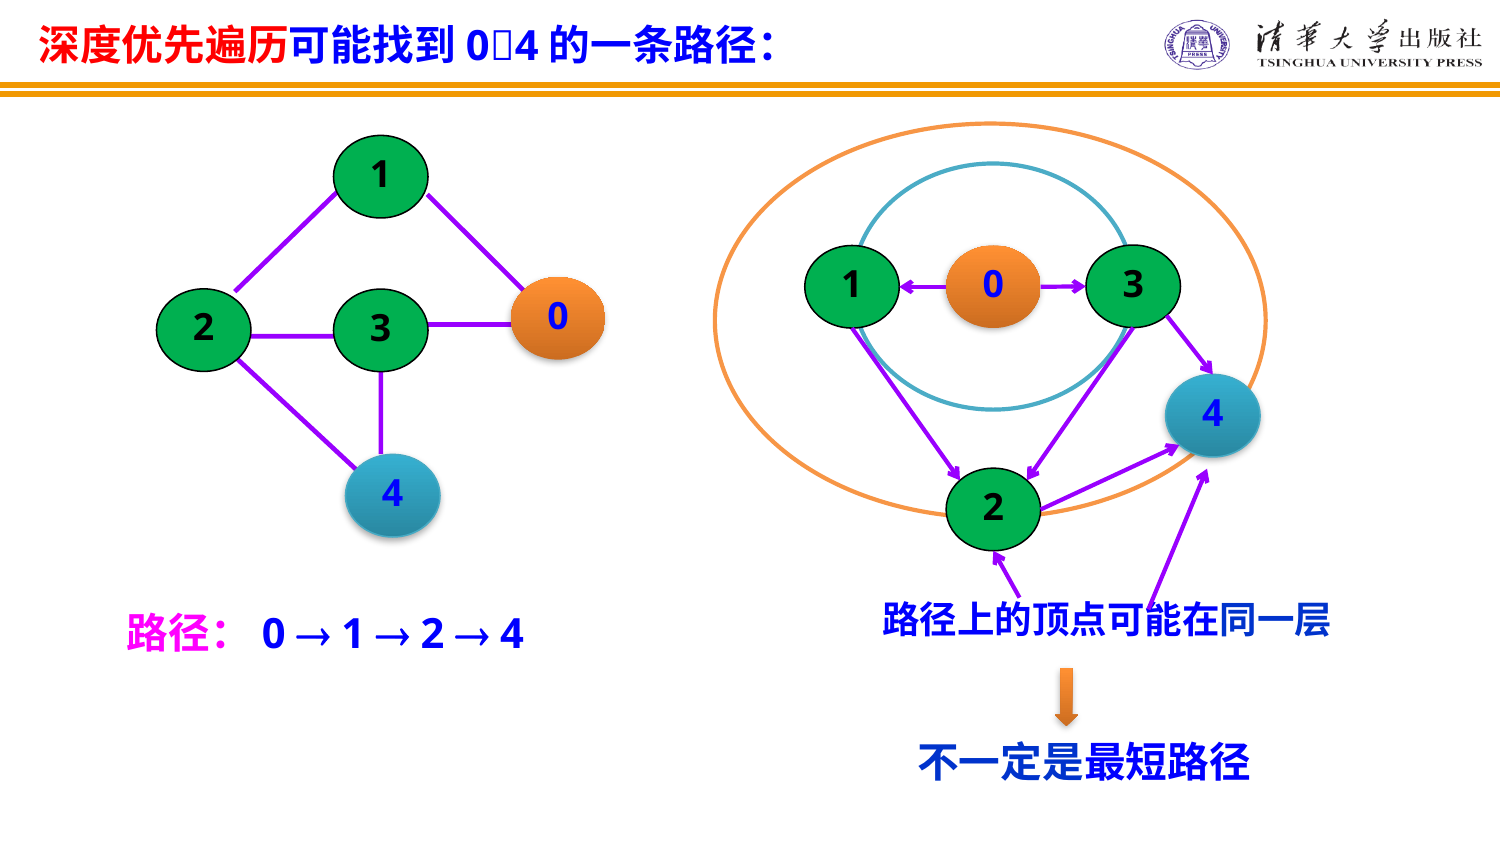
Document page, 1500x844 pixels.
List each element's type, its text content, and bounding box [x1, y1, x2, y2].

text_box 2 [156, 288, 251, 372]
text_box 4 [344, 453, 441, 538]
text_box [712, 121, 1268, 467]
text_box 3 [1086, 245, 1181, 328]
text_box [761, 468, 1454, 650]
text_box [1040, 444, 1180, 467]
text_box 路径：0  1  2  4 [111, 609, 769, 665]
text_box 1 [333, 135, 429, 218]
picture [1128, 0, 1500, 108]
text_box 1 [804, 245, 900, 328]
text_box 0 [510, 277, 606, 360]
text_box 0 [946, 245, 1041, 329]
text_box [829, 349, 983, 459]
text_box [1003, 350, 1157, 458]
text_box 4 [1164, 374, 1261, 458]
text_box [902, 667, 1302, 794]
text_box [858, 161, 1128, 285]
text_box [1159, 321, 1220, 369]
text_box [858, 293, 1128, 412]
text_box 深度优先遍历可能找到04的一条路径： [23, 21, 985, 76]
text_box 3 [333, 289, 429, 372]
